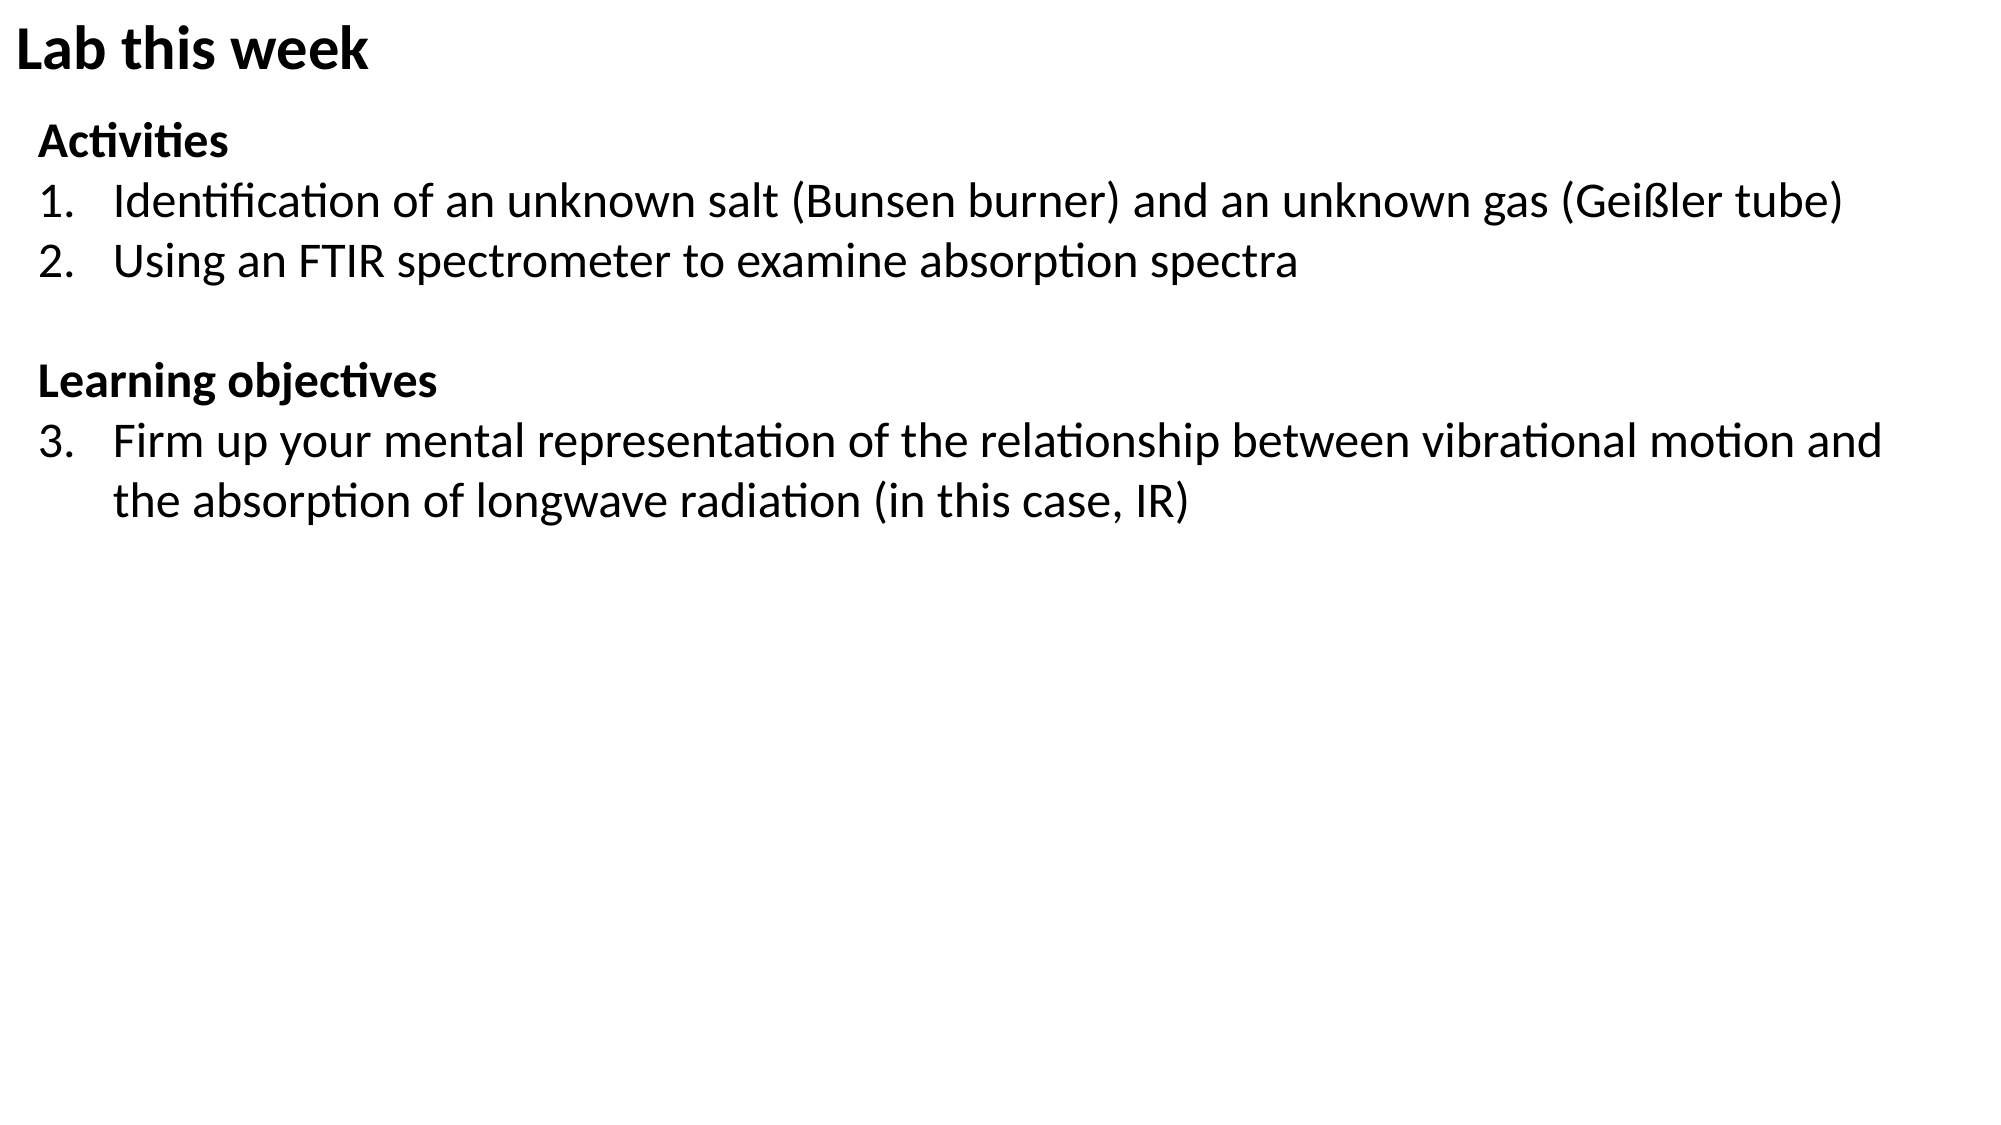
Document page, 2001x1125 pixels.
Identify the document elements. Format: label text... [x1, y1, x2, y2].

text_box Activities Identification of an unknown salt (Bunsen burner) and an unknown gas (Geißler tube) Using an FTIR spectrometer to examine absorption spectra Learning objectives Firm up your mental representation of the relationship between vibrational motion and the absorption of longwave radiation (in this case, IR) [23, 100, 1945, 536]
text_box Lab this week [1, 0, 386, 90]
